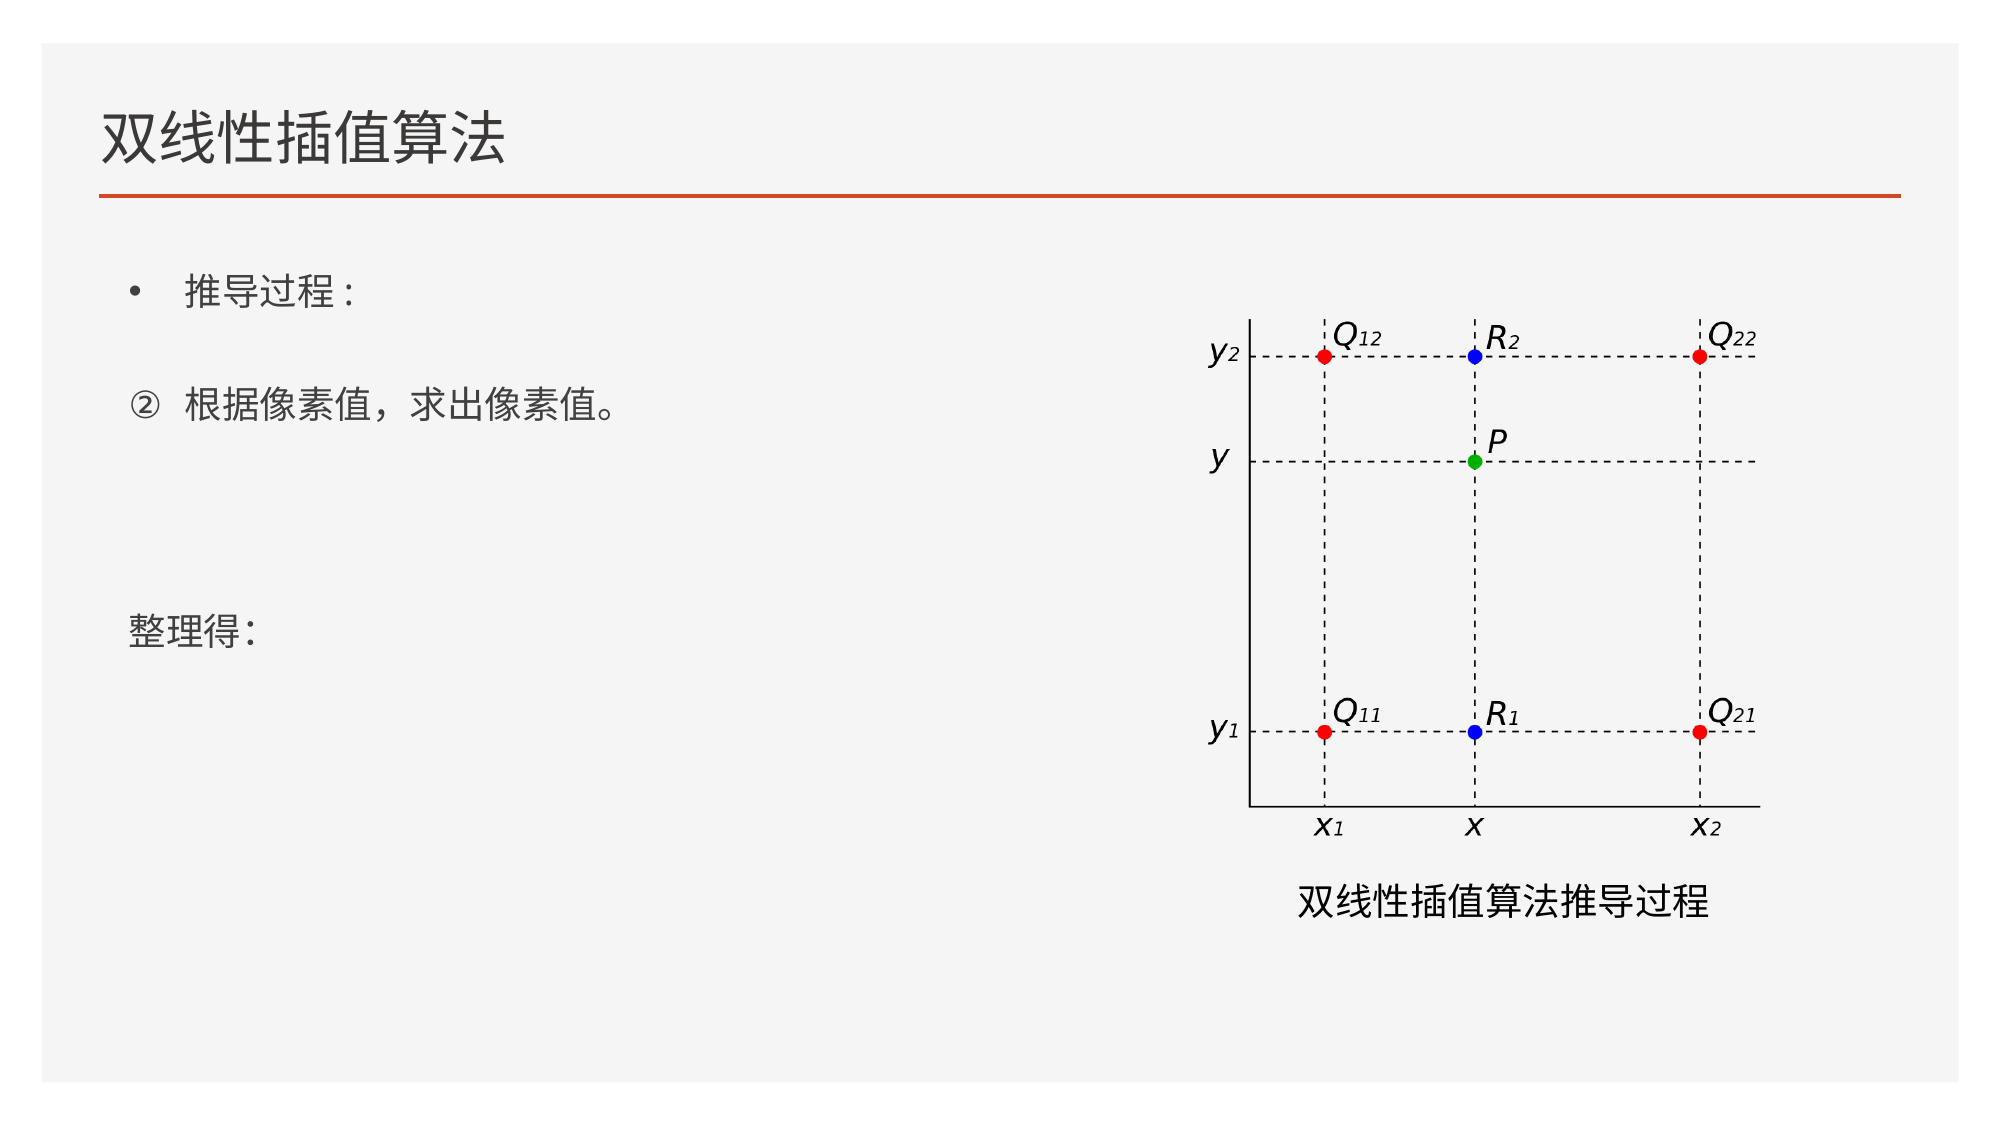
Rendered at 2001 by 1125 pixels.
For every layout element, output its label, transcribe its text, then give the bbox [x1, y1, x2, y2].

text_box 双线性插值算法推导过程 [1282, 901, 1726, 930]
picture [1145, 224, 1863, 901]
title 双线性插值算法 [85, 73, 1214, 179]
text_box [88, 212, 1058, 1052]
